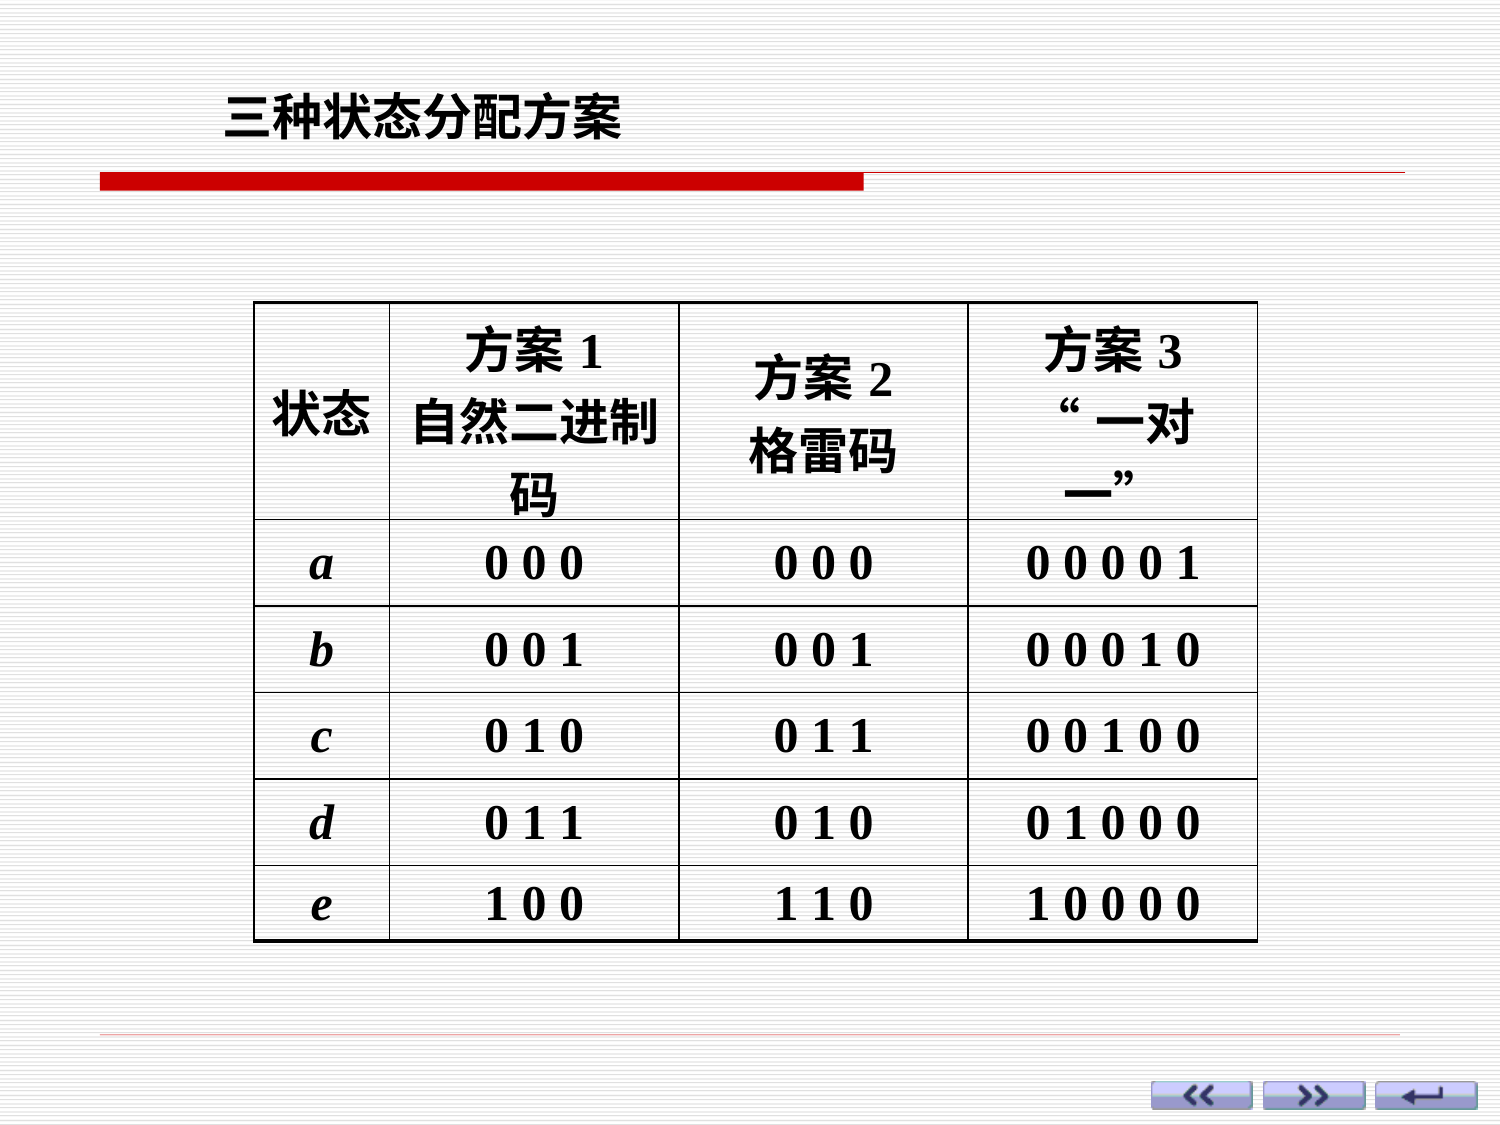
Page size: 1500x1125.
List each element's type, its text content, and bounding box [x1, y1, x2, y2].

table_cell 0 0 0 0 1 [969, 520, 1257, 605]
table_cell 0 0 1 [390, 607, 678, 692]
table_cell 1 0 0 0 0 [969, 866, 1257, 939]
table_header 方案1 自然二进制码 [390, 304, 678, 519]
table_cell 1 0 0 [390, 866, 678, 939]
table_cell 0 0 1 [680, 607, 967, 692]
table_cell 0 1 0 0 0 [969, 780, 1257, 865]
table_cell 0 0 0 [680, 520, 967, 605]
table_header 方案2 格雷码 [680, 304, 967, 519]
table_cell b [255, 607, 389, 692]
table_cell 0 1 0 [390, 693, 678, 778]
table_cell e [255, 866, 389, 939]
table_cell 0 0 0 [390, 520, 678, 605]
text_box 三种状态分配方案 [207, 78, 638, 153]
table_cell 1 1 0 [680, 866, 967, 939]
table_cell 0 0 0 1 0 [969, 607, 1257, 692]
table_cell a [255, 520, 389, 605]
table_cell 0 1 1 [390, 780, 678, 865]
table_header 状态 [255, 304, 389, 519]
table_cell c [255, 693, 389, 778]
table_cell d [255, 780, 389, 865]
table_header 方案3 “一对一” [969, 304, 1257, 519]
picture [0, 0, 1500, 1125]
table_cell 0 1 0 [680, 780, 967, 865]
table_cell 0 1 1 [680, 693, 967, 778]
table_cell 0 0 1 0 0 [969, 693, 1257, 778]
